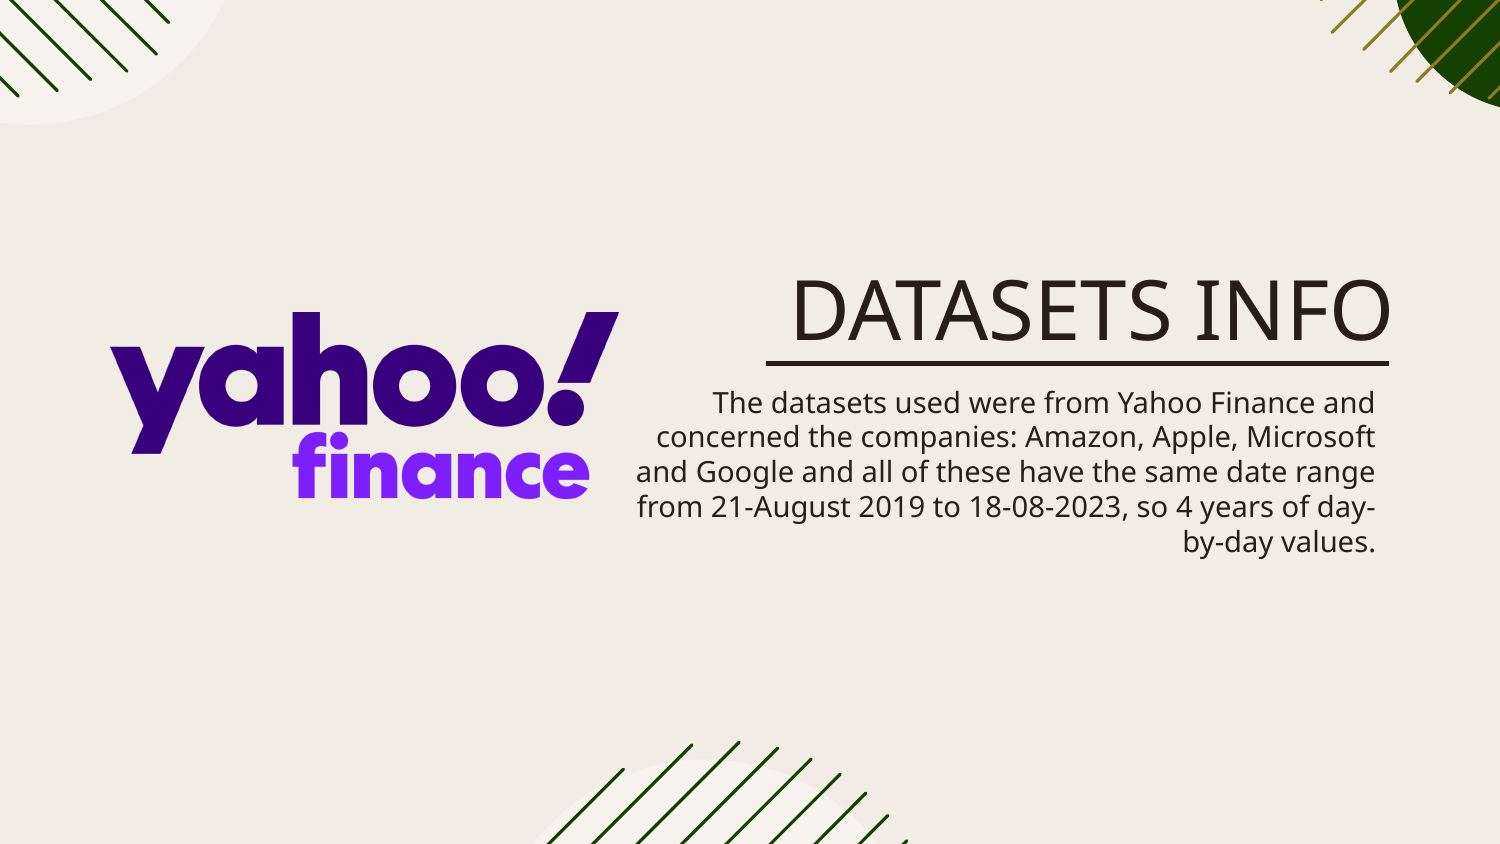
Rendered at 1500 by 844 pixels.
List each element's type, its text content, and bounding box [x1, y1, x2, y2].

title DATASETS INFO [460, 242, 1410, 383]
picture [110, 312, 619, 499]
subtitle The datasets used were from Yahoo Finance and concerned the companies: Amazon, Apple, Microsoft and Google and all of these have the same date range from 21-August 2019 to 18-08-2023, so 4 years of day-by-day values. [617, 368, 1392, 638]
